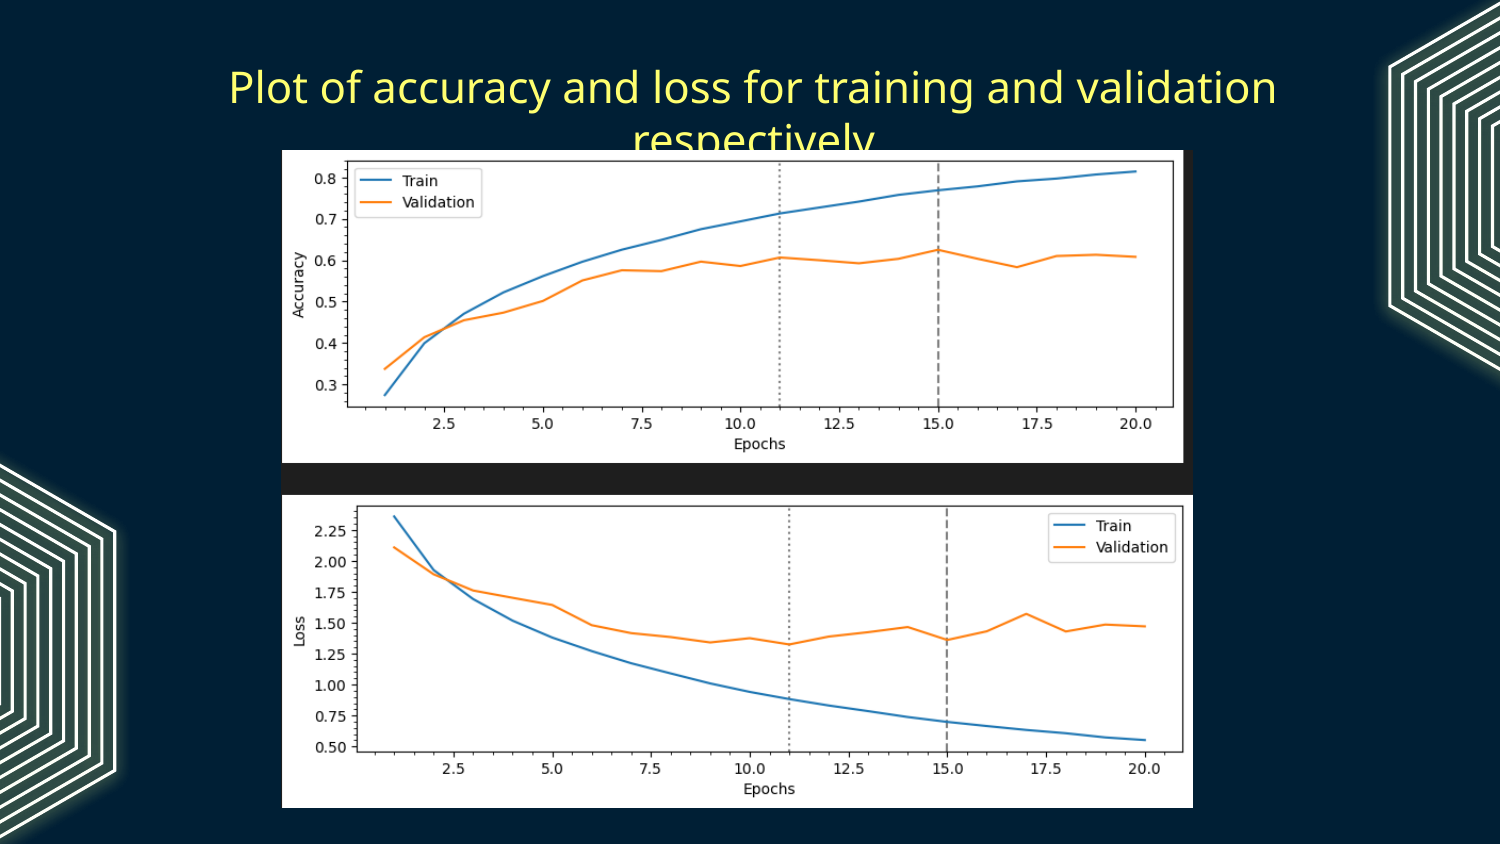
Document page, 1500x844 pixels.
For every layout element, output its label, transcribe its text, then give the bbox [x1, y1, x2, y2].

picture [281, 149, 1193, 808]
title Plot of accuracy and loss for training and validation respectively [116, 88, 1390, 137]
